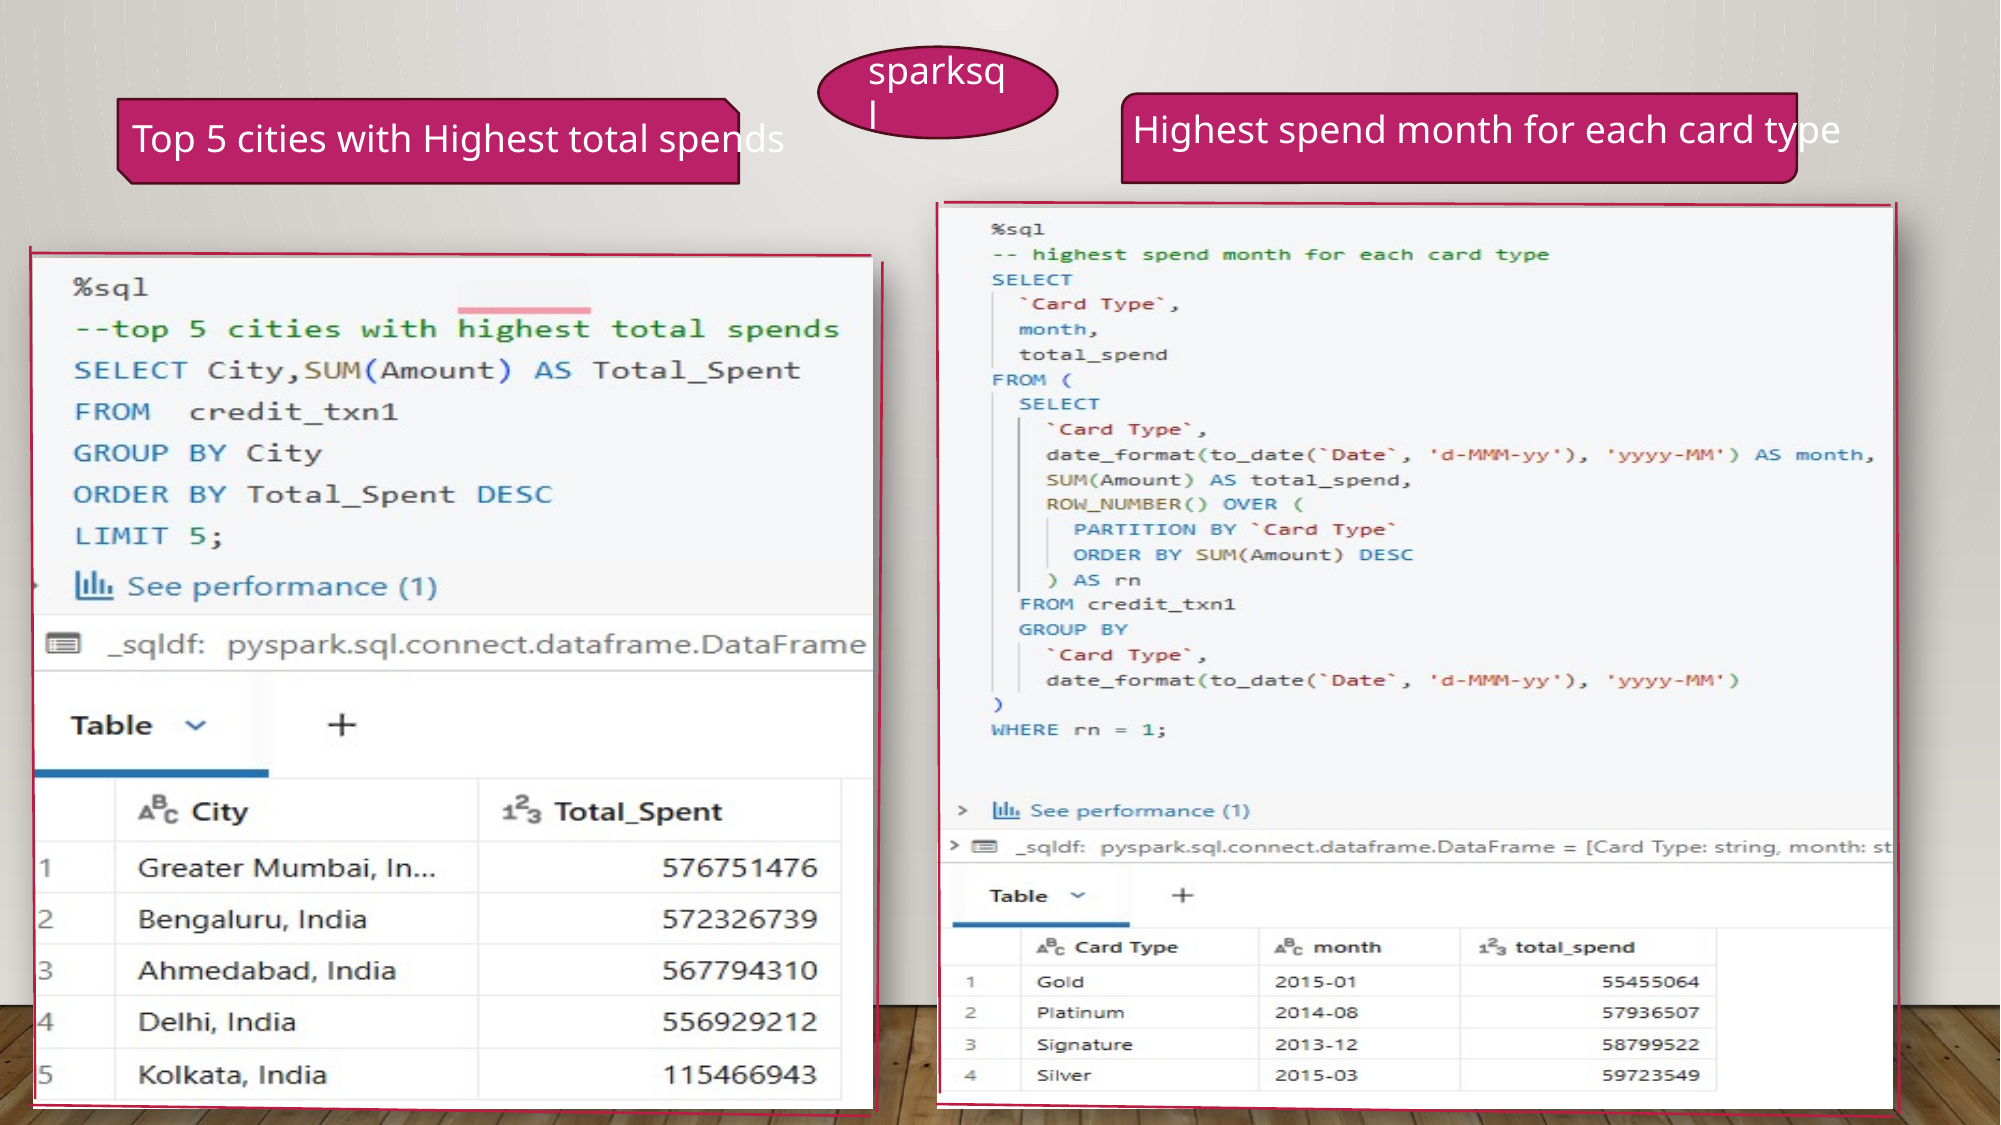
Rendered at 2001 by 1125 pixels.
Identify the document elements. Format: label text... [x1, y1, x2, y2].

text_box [1896, 201, 1900, 1114]
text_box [876, 261, 883, 1113]
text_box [30, 245, 36, 1100]
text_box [936, 201, 941, 1094]
picture [0, 208, 2000, 1125]
text_box Highest spend month for each card type​ [1117, 98, 2000, 204]
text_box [943, 201, 1891, 206]
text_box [36, 252, 872, 256]
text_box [935, 1103, 1894, 1117]
text_box sparksql [817, 45, 1059, 140]
text_box Top 5 cities with Highest total spends​ [117, 107, 1118, 213]
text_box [28, 1104, 871, 1117]
text_box [116, 97, 735, 171]
text_box [1124, 92, 1799, 98]
